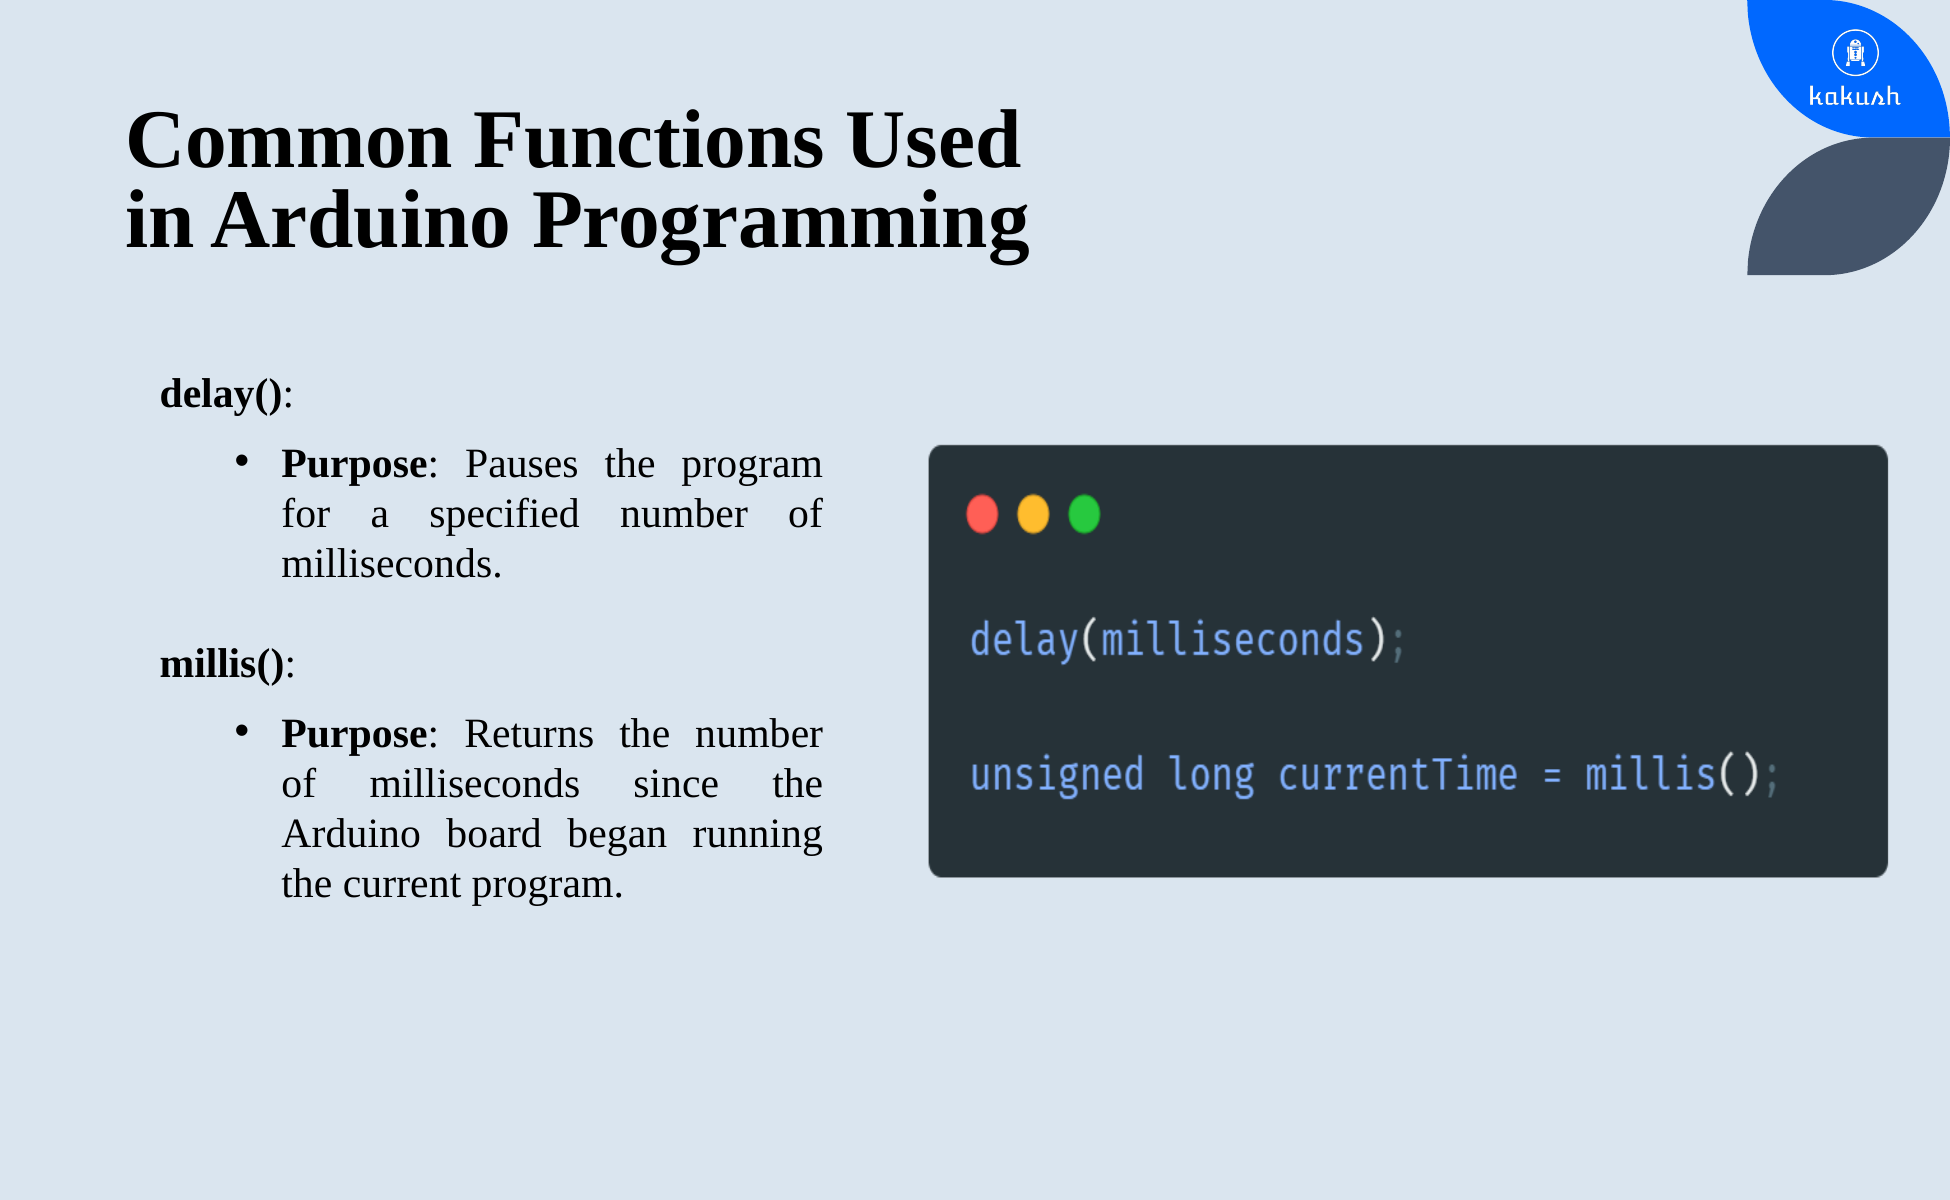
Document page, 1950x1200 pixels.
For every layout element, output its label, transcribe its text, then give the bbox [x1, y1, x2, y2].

picture [1810, 29, 1901, 105]
picture [786, 270, 1950, 1053]
text_box delay(): Purpose: Pauses the program for a specified number of milliseconds. millis(): Purpose: Returns the number of milliseconds since the Arduino board began running the current program. [144, 358, 786, 964]
title Common Functions Used in Arduino Programming [109, 0, 1874, 272]
